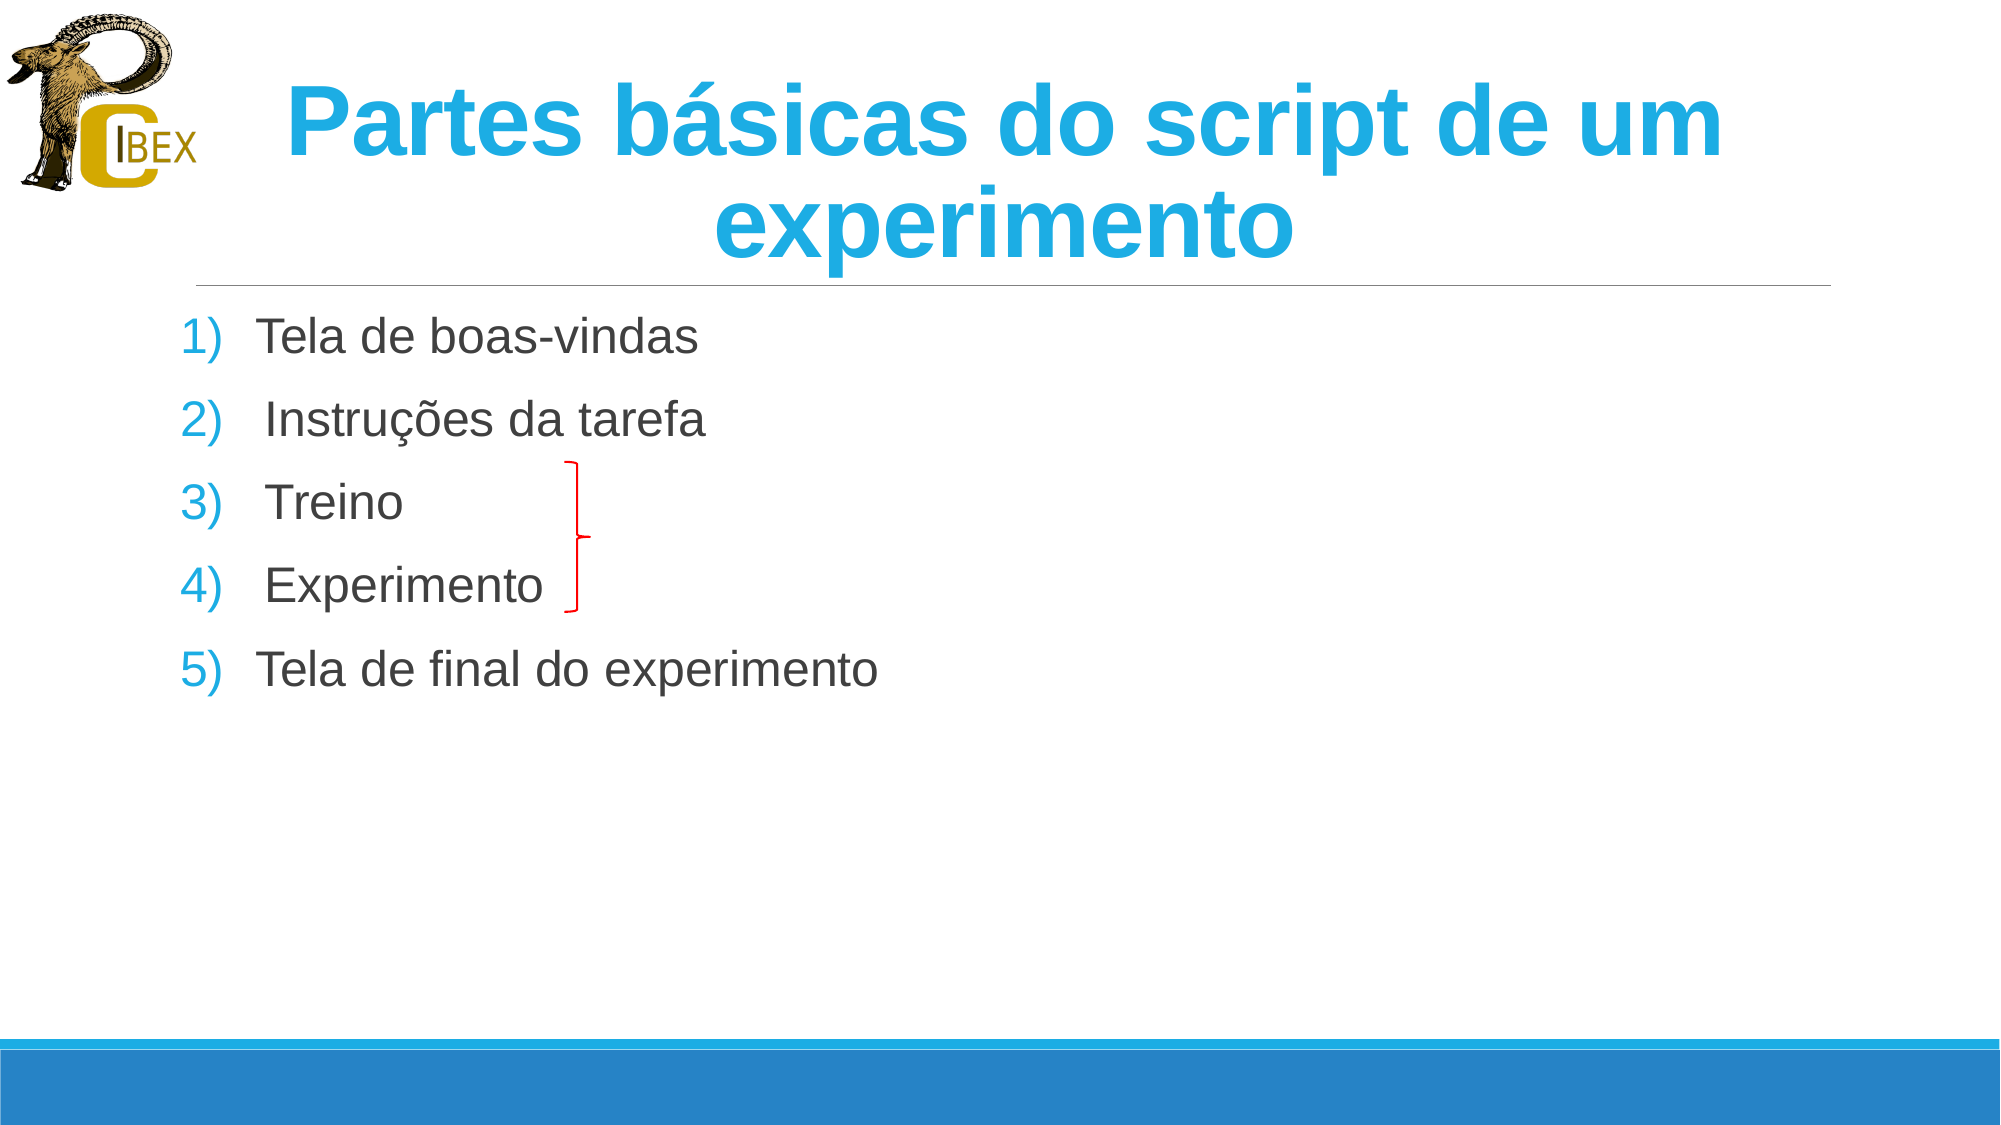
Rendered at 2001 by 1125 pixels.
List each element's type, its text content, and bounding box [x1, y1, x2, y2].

list Tela de boas-vindas Instruções da tarefa Treino Experimento Tela de final do experimento [180, 302, 1830, 963]
title Partes básicas do script de um experimento [180, 47, 1830, 285]
text_box [564, 460, 591, 613]
picture [0, 0, 201, 200]
